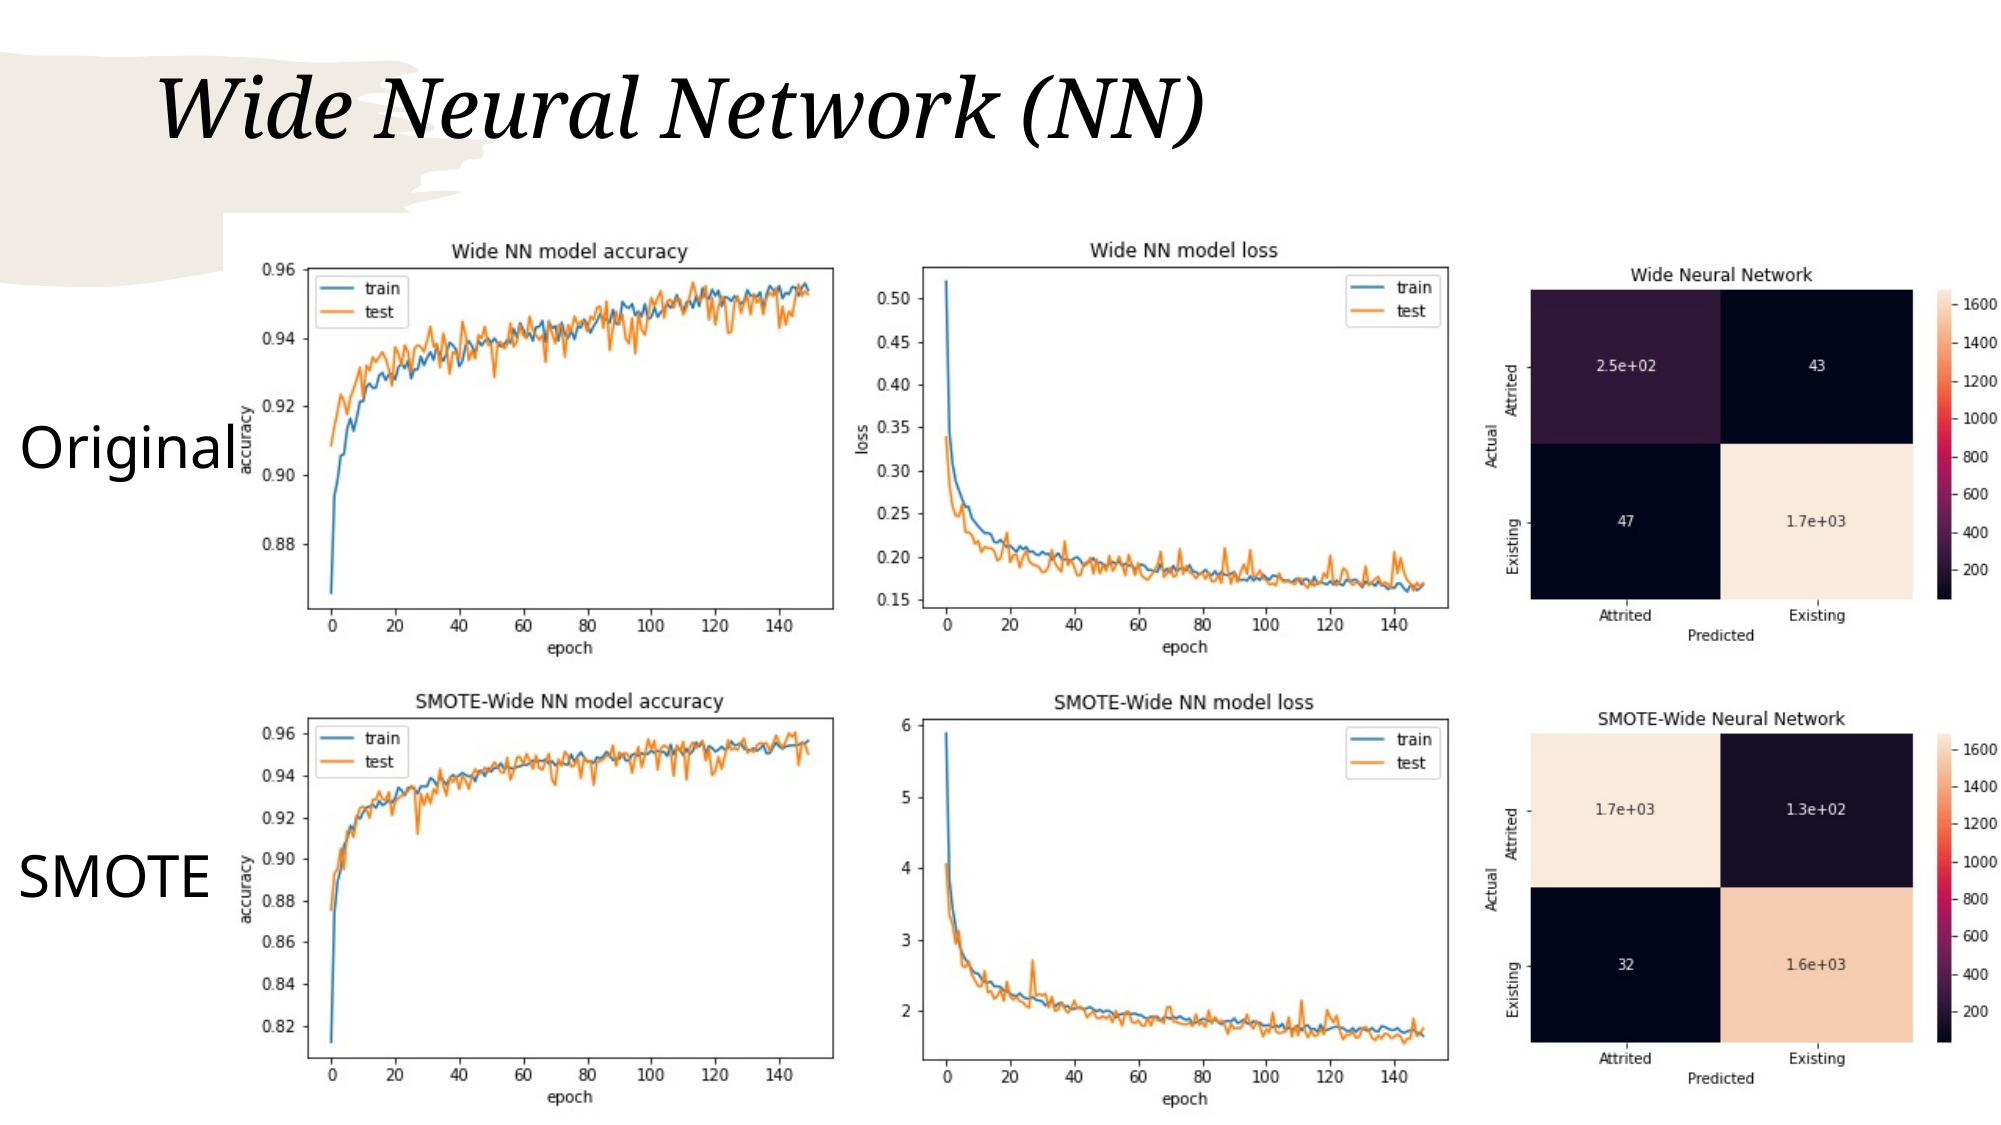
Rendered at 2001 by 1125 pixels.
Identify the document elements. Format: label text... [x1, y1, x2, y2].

text_box SMOTE [3, 831, 223, 948]
picture [223, 212, 2000, 1116]
title Wide Neural Network (NN) [137, 2, 1863, 220]
list Original [4, 402, 223, 519]
